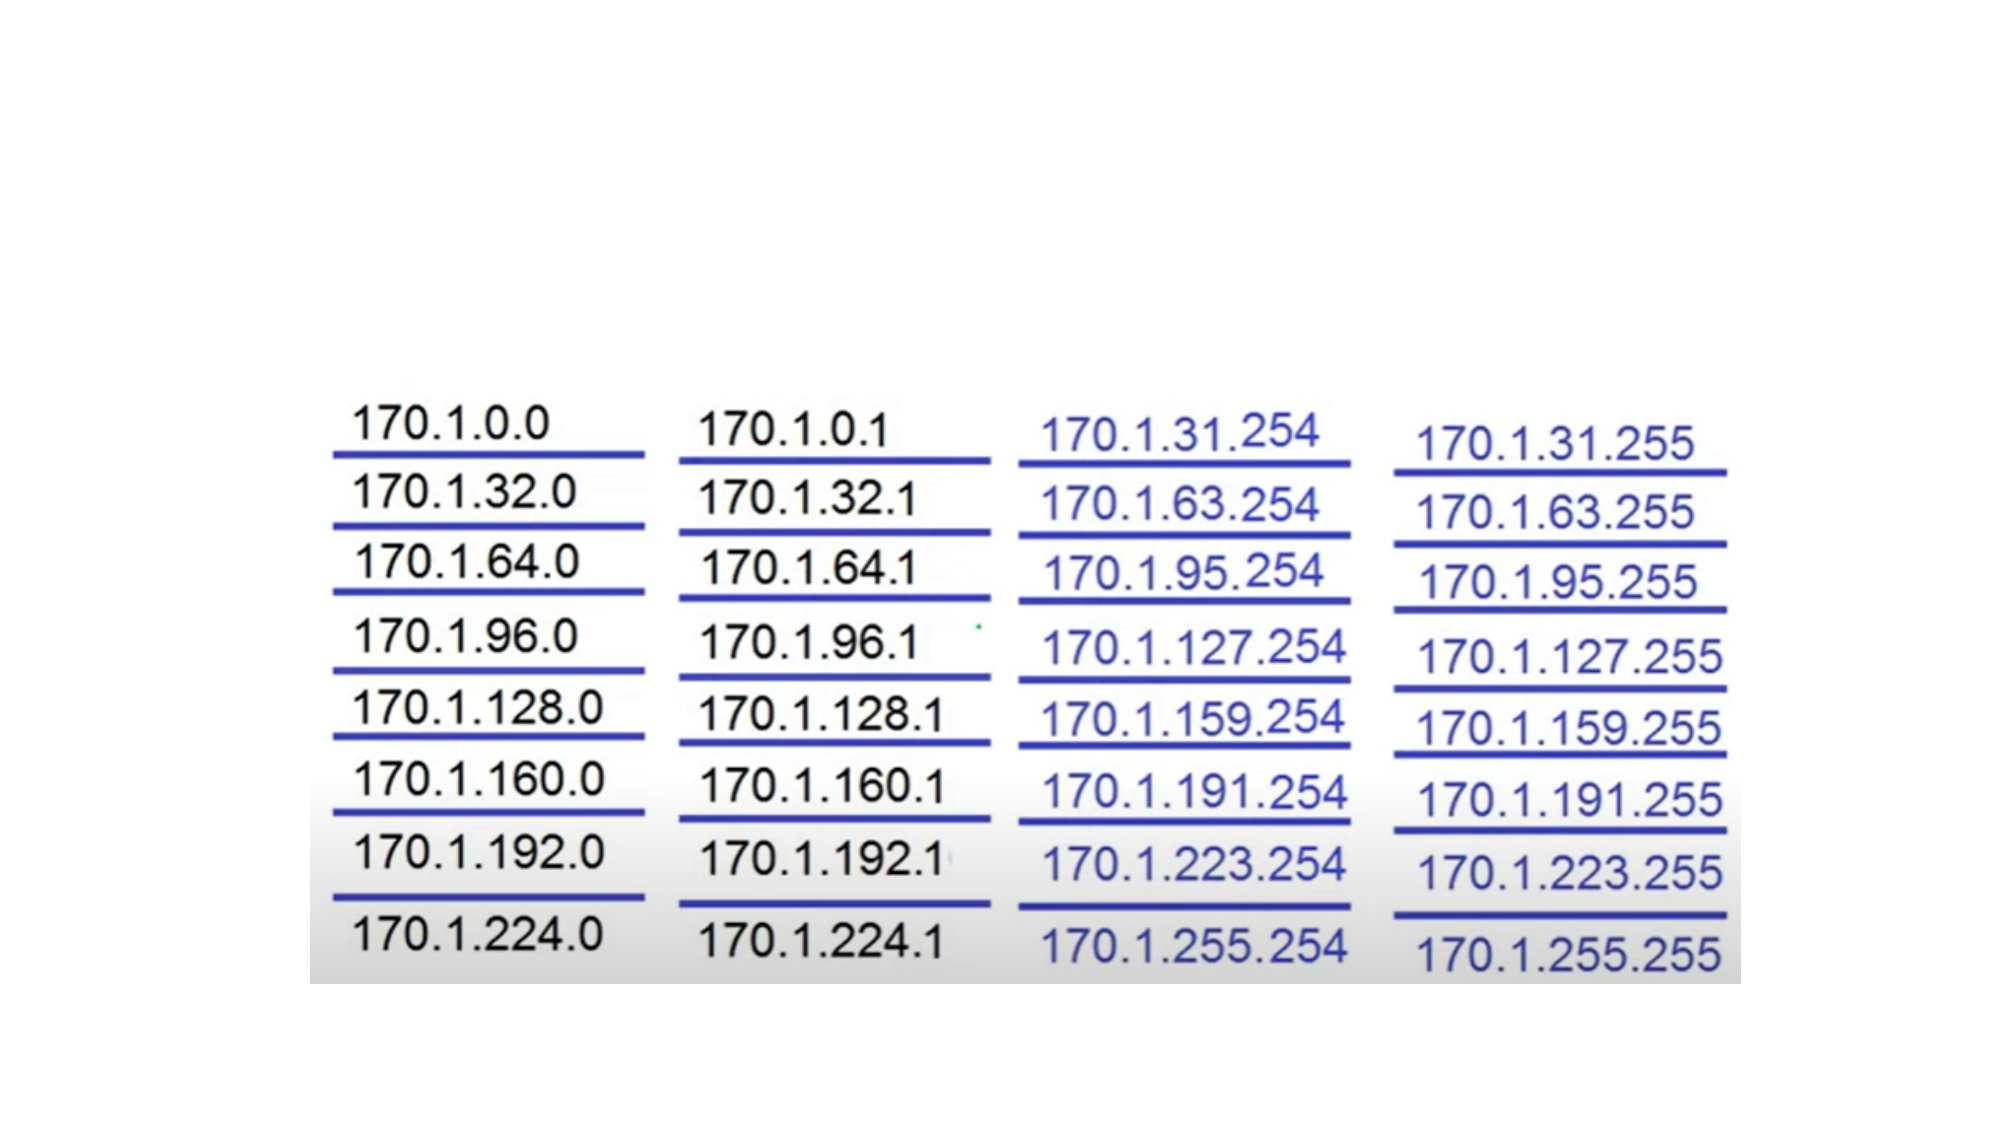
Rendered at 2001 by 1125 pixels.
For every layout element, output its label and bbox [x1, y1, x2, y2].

picture [310, 369, 1741, 984]
